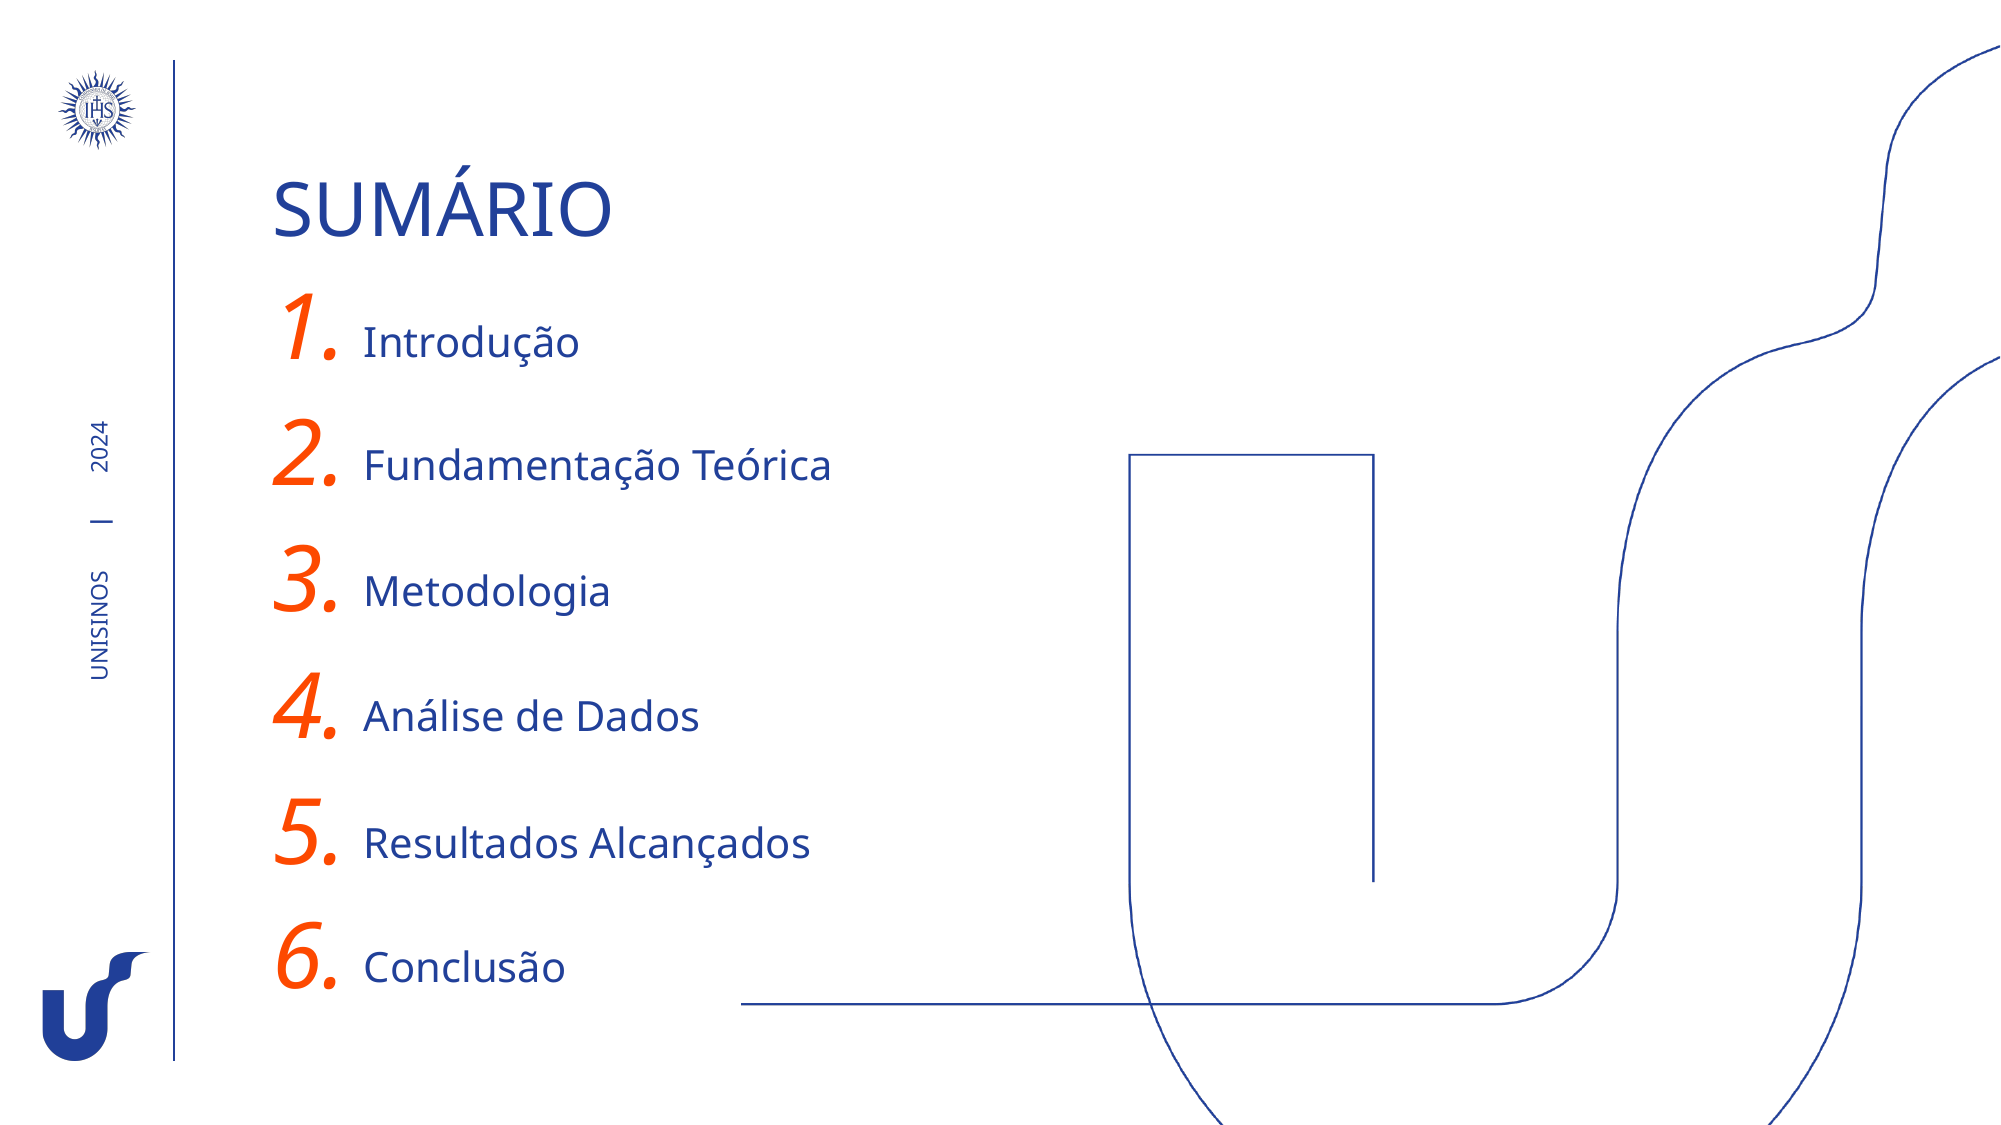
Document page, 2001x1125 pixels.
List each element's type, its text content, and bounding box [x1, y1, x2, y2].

text_box Conclusão [349, 933, 914, 999]
text_box Introdução [349, 307, 914, 373]
text_box 3. [257, 512, 368, 638]
picture [42, 952, 151, 1061]
text_box 2. [257, 386, 368, 512]
picture [741, 26, 2001, 1125]
text_box 5. [257, 765, 368, 890]
text_box Metodologia [349, 557, 914, 623]
text_box 4. [257, 639, 368, 764]
text_box Análise de Dados [349, 682, 914, 748]
text_box SUMÁRIO [257, 154, 764, 260]
picture [58, 70, 136, 150]
text_box 1. [257, 260, 368, 386]
text_box Resultados Alcançados [349, 809, 914, 874]
text_box 6. [257, 890, 368, 1015]
text_box Fundamentação Teórica [349, 431, 914, 497]
